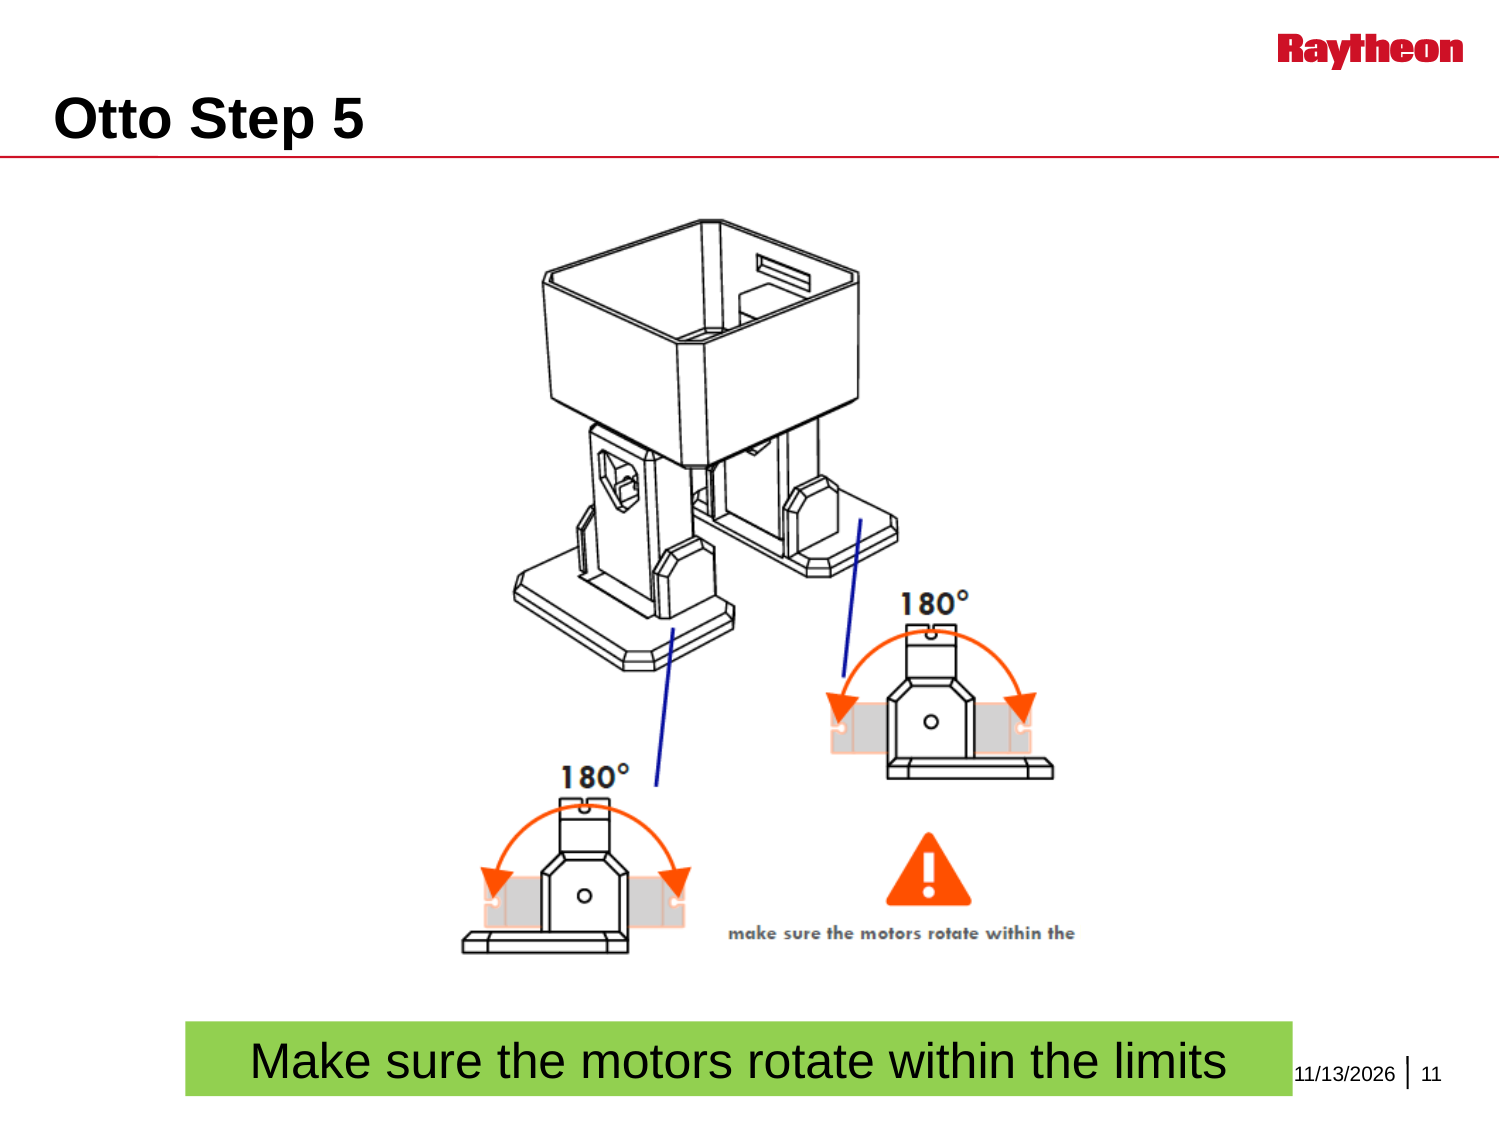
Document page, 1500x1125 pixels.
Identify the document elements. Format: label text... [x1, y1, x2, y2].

text_box Make sure the motors rotate within the limits [185, 1021, 1293, 1097]
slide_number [1045, 1042, 1396, 1103]
slide_number 11 [1420, 1042, 1490, 1103]
picture [396, 203, 1082, 976]
picture [1278, 33, 1463, 70]
title Otto Step 5 [38, 45, 1225, 158]
